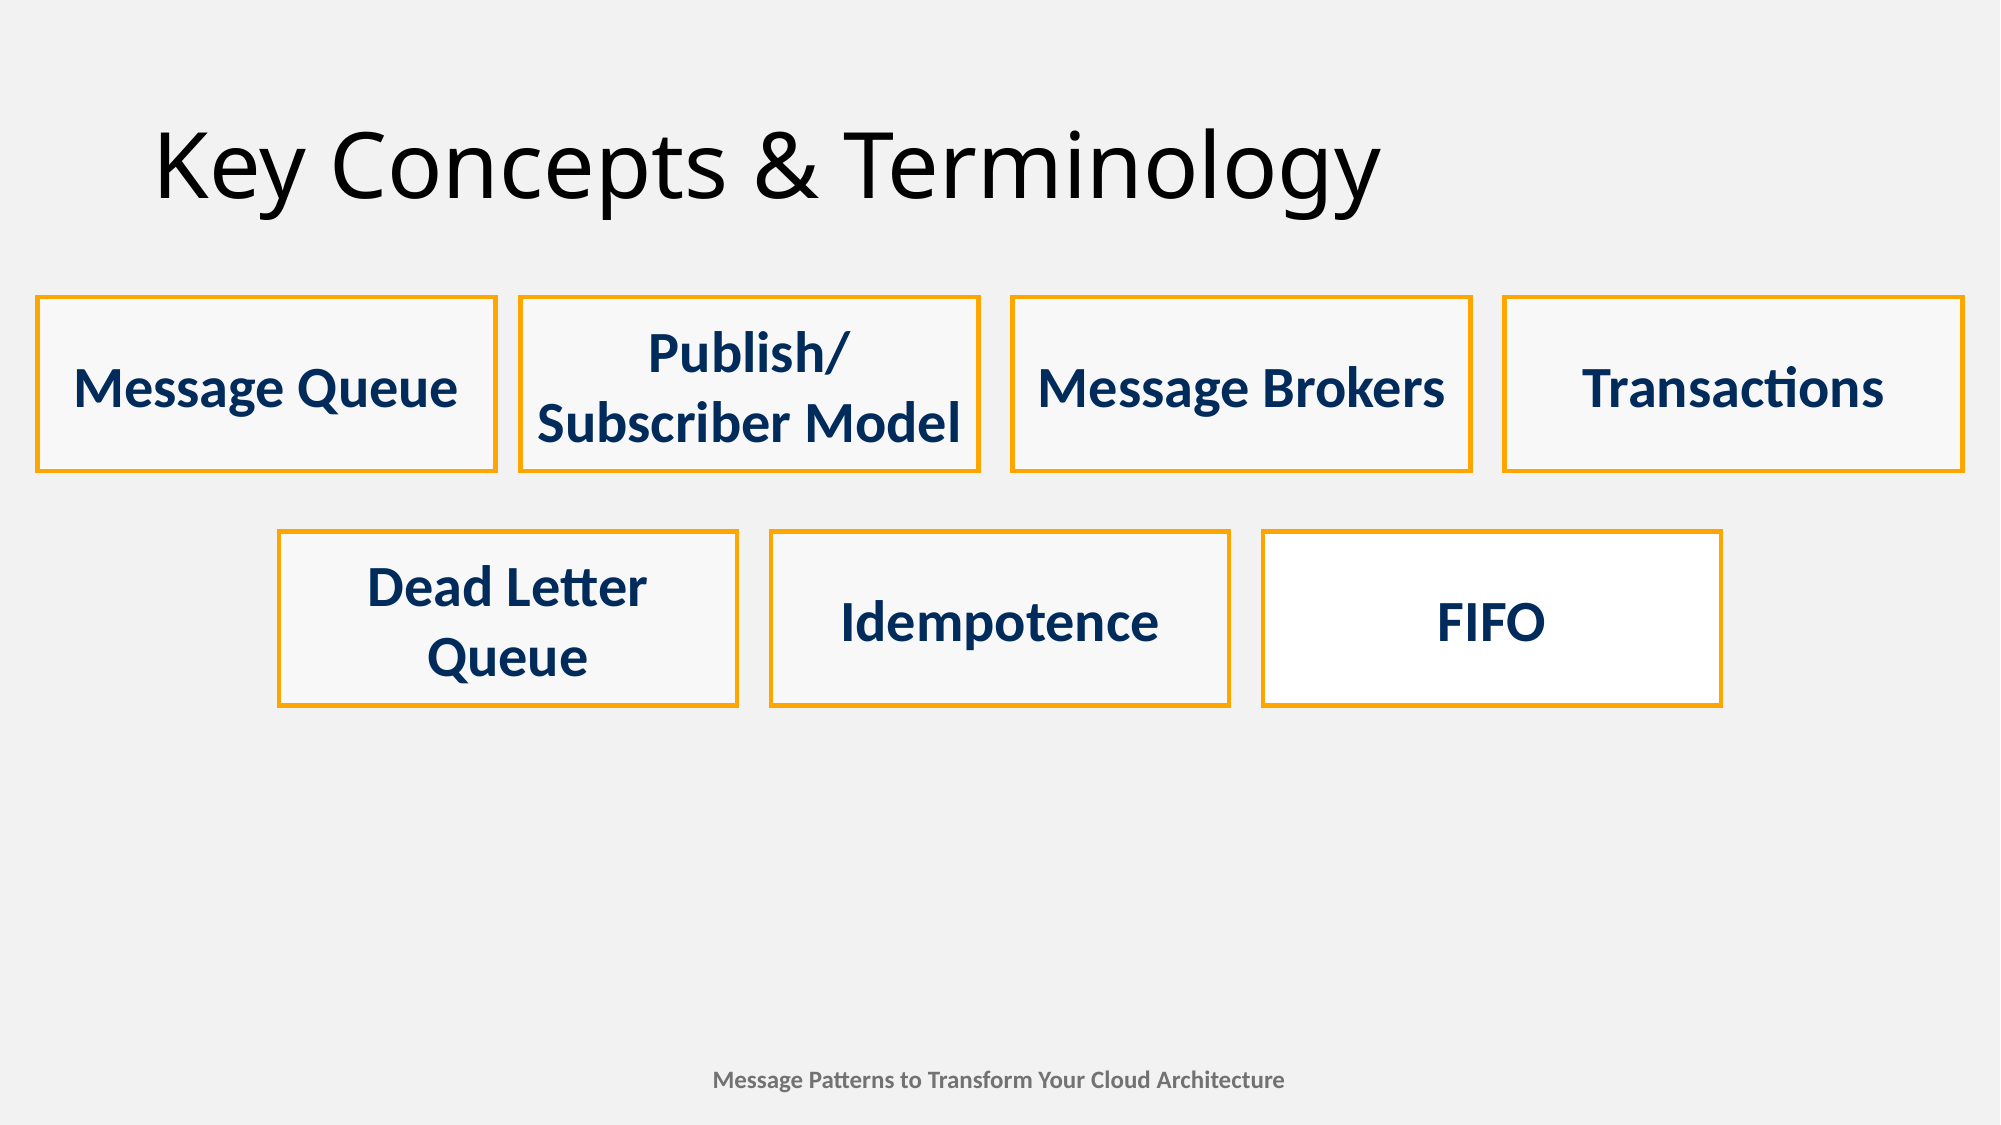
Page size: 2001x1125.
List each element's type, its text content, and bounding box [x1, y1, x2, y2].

text_box FIFO [1262, 530, 1722, 707]
text_box Transactions [1504, 296, 1964, 472]
text_box Idempotence [770, 530, 1230, 707]
title Key Concepts & Terminology [137, 59, 1863, 278]
text_box Message Brokers [1012, 296, 1472, 472]
text_box Publish/ Subscriber Model [520, 296, 980, 472]
text_box Dead Letter Queue [278, 530, 738, 707]
text_box Message Queue [36, 296, 496, 472]
